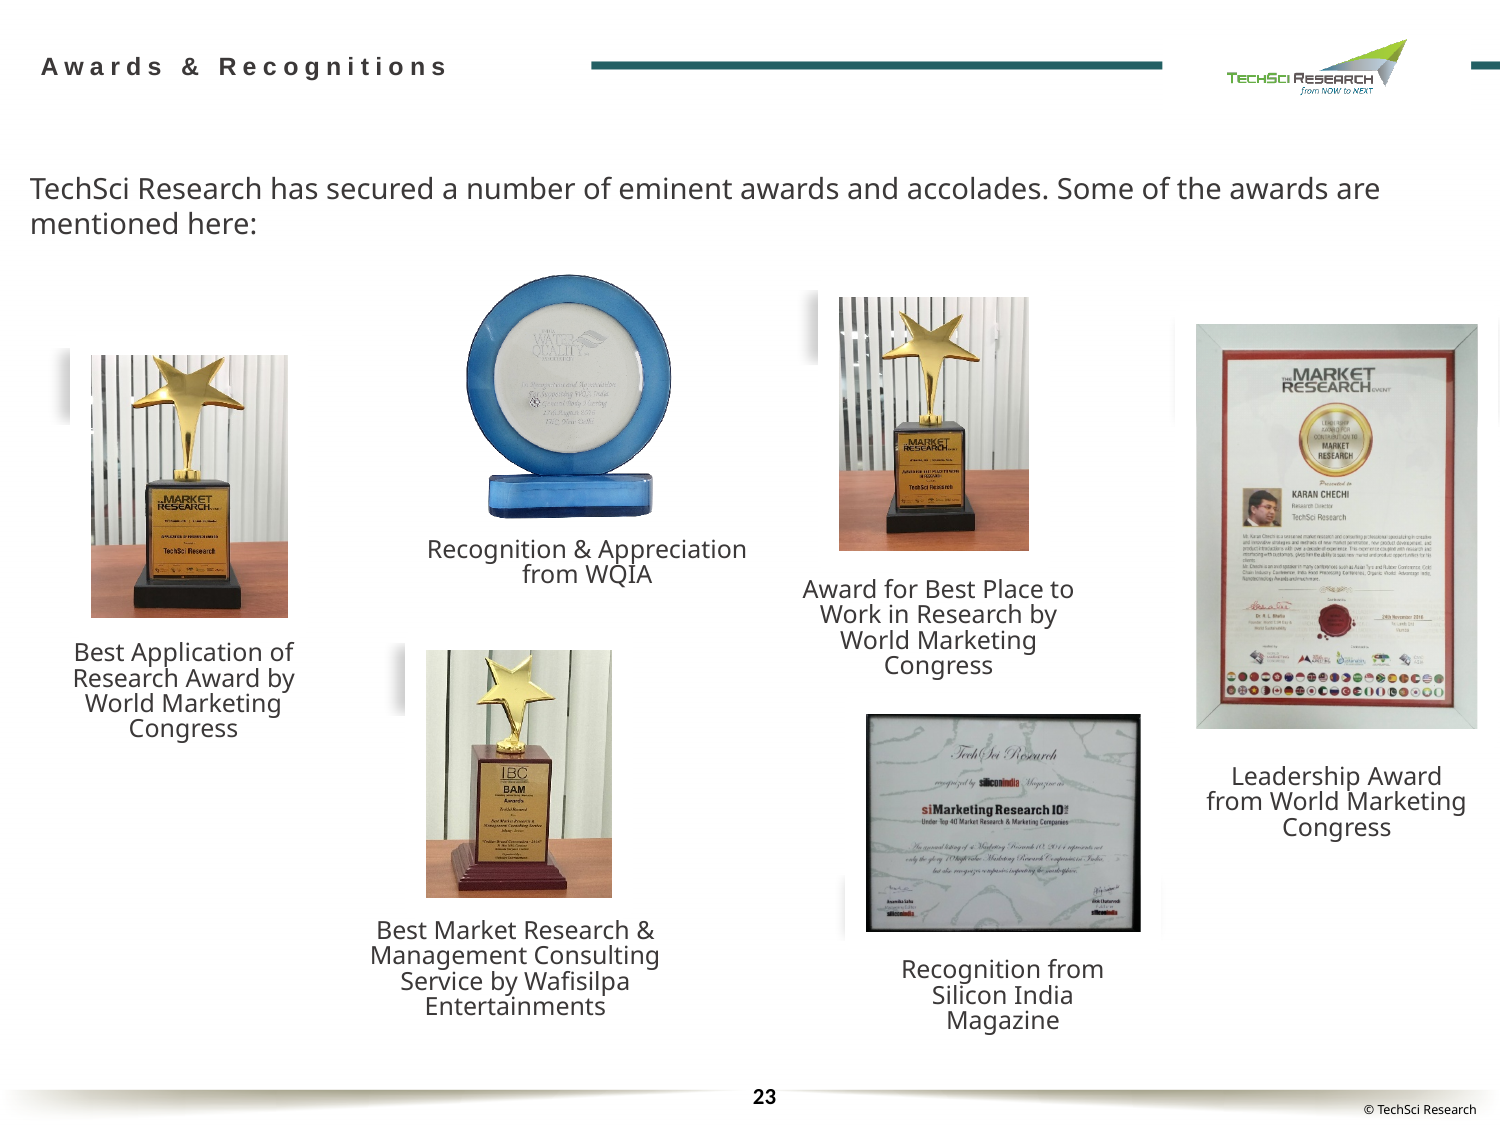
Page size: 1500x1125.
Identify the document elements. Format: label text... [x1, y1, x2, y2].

picture [0, 0, 1500, 1125]
text_box Leadership Award from World Marketing Congress [1206, 765, 1468, 878]
text_box Award for Best Place to Work in Research by World Marketing Congress [799, 578, 1078, 642]
text_box Best Market Research & Management Consulting Service by Wafisilpa Entertainments [352, 919, 678, 983]
text_box TechSci Research has secured a number of eminent awards and accolades. Some of the awards are mentioned here: [15, 163, 1461, 248]
text_box Best Application of Research Award by World Marketing Congress [52, 641, 315, 754]
list Awards & Recognitions [25, 29, 1316, 105]
text_box Recognition & Appreciation from WQIA [424, 537, 750, 602]
text_box Recognition from Silicon India Magazine [872, 958, 1134, 1071]
